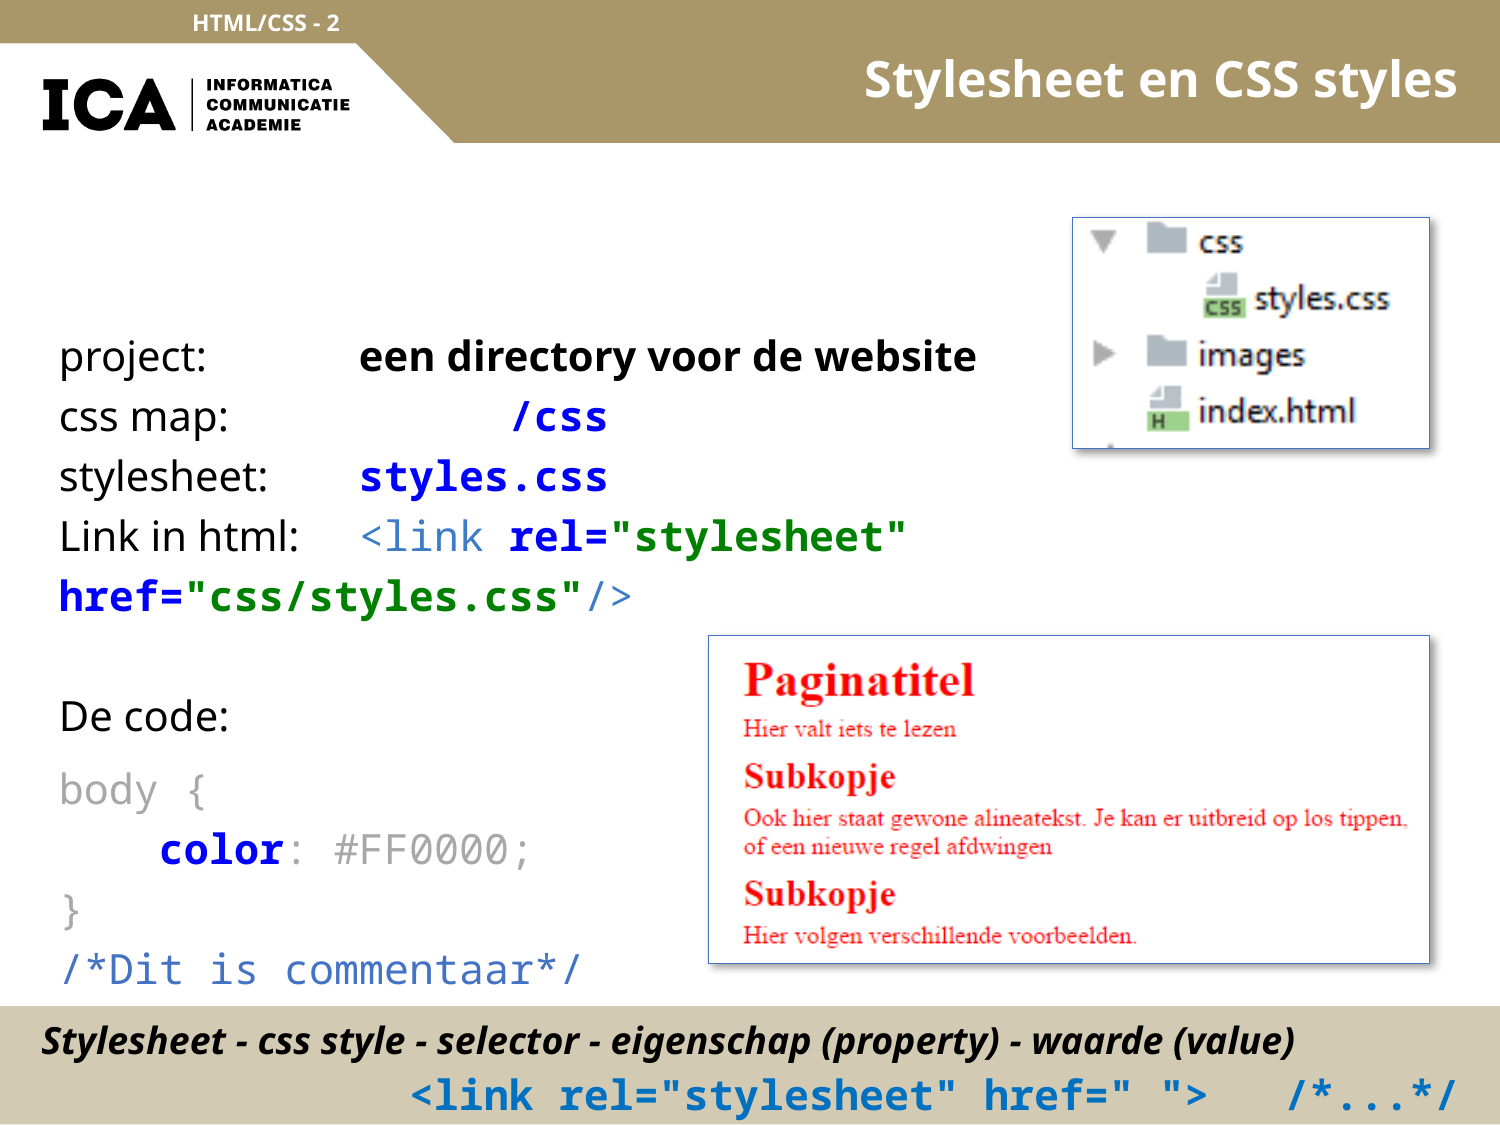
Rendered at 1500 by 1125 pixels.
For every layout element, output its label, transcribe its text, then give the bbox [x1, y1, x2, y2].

list Stylesheet - css style - selector - eigenschap (property) - waarde (value) <link rel="stylesheet" href=" "> /*...*/ [0, 1005, 1500, 1125]
picture [1072, 217, 1431, 449]
title Stylesheet en CSS styles [459, 47, 1459, 113]
picture [707, 635, 1431, 964]
list project: een directory voor de website css map: /css stylesheet: styles.css Link in html: <link rel="stylesheet" href="css/styles.css"/> De code: body { color: #FF0000; } /*Dit is commentaar*/ [43, 312, 1459, 992]
